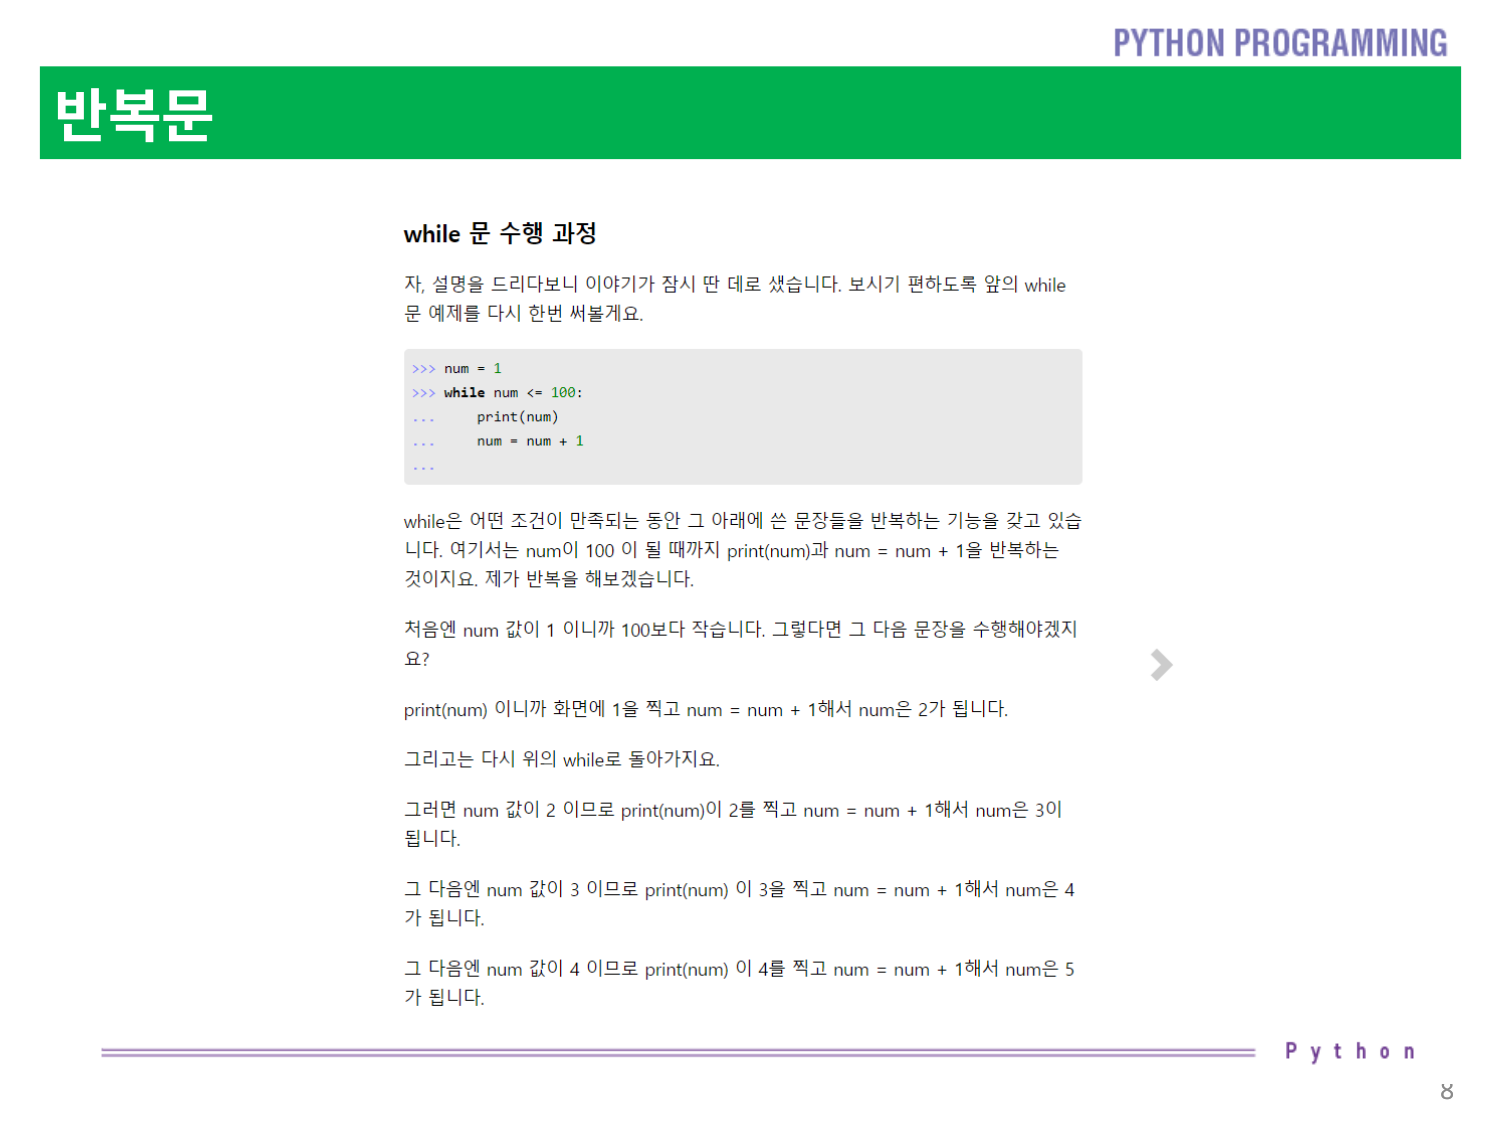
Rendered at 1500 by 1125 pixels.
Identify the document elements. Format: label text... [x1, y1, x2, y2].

title 반복문 [39, 76, 1444, 152]
picture [18, 195, 1483, 1084]
picture [1106, 13, 1462, 66]
slide_number 8 [1119, 1071, 1470, 1112]
